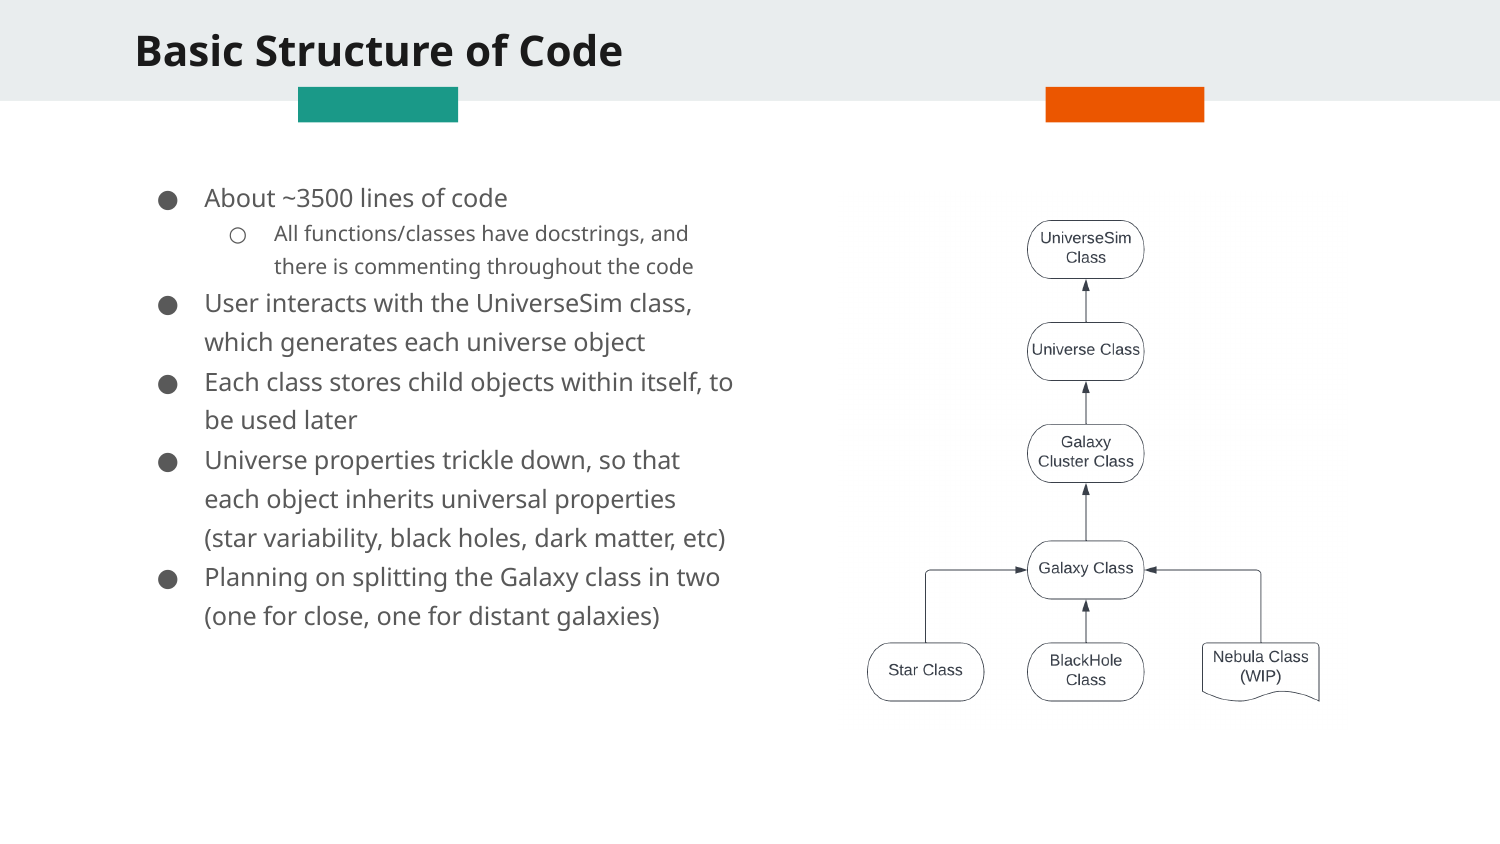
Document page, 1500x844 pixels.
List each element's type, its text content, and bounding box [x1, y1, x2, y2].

title Basic Structure of Code [119, 6, 1381, 95]
picture [838, 191, 1348, 730]
list About ~3500 lines of code All functions/classes have docstrings, and there is commenting throughout the code User interacts with the UniverseSim class, which generates each universe object Each class stores child objects within itself, to be used later Universe properties trickle down, so that each object inherits universal properties (star variability, black holes, dark matter, etc) Planning on splitting the Galaxy class in two (one for close, one for distant galaxies) [119, 160, 749, 762]
